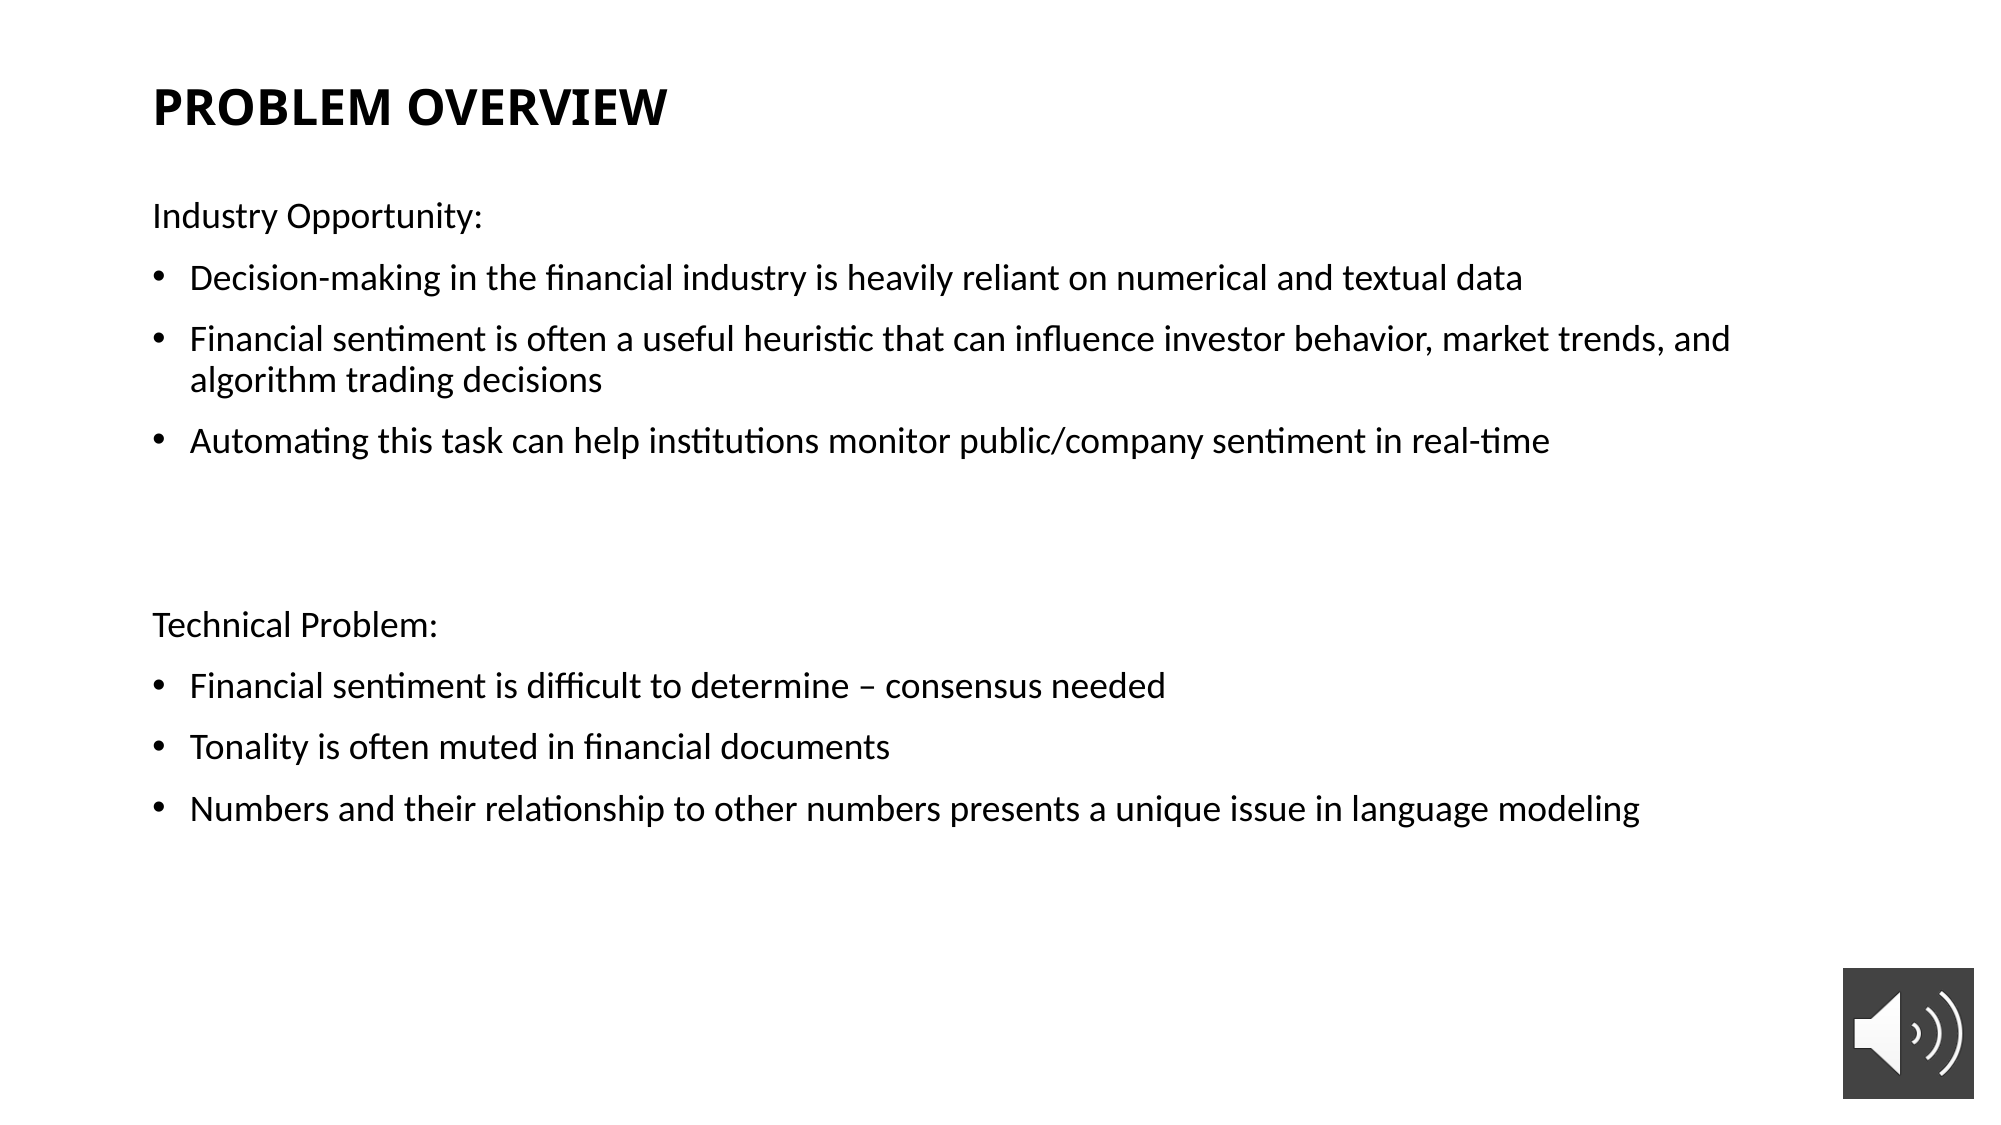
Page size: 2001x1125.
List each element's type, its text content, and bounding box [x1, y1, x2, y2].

title PROBLEM OVERVIEW [137, 59, 1863, 159]
list Industry Opportunity: Decision-making in the financial industry is heavily reliant on numerical and textual data Financial sentiment is often a useful heuristic that can influence investor behavior, market trends, and algorithm trading decisions Automating this task can help institutions monitor public/company sentiment in real-time Technical Problem: Financial sentiment is difficult to determine – consensus needed Tonality is often muted in financial documents Numbers and their relationship to other numbers presents a unique issue in language modeling [137, 189, 1863, 1014]
picture [1841, 966, 1975, 1100]
